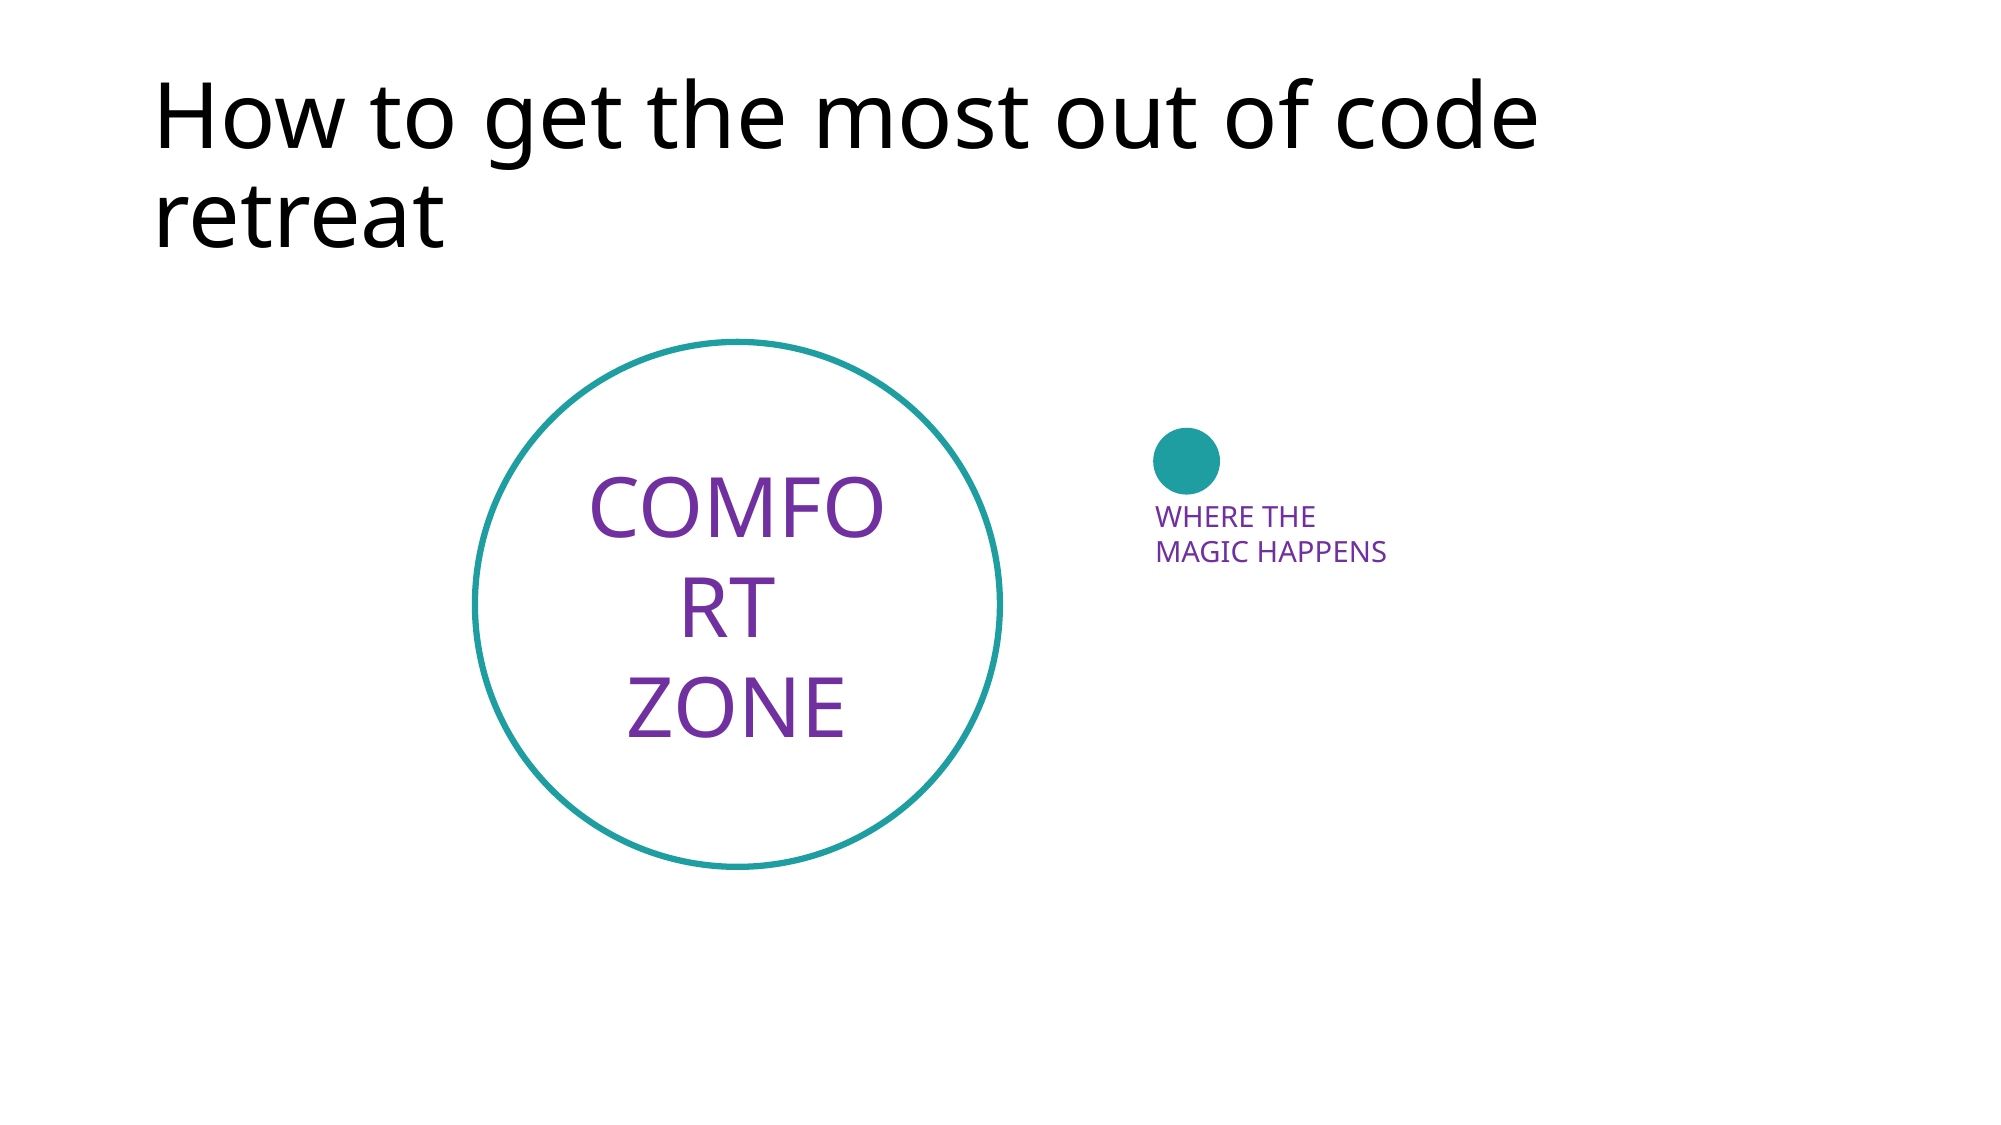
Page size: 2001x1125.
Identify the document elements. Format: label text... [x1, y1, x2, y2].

text_box COMFORT ZONE [473, 340, 1001, 868]
title How to get the most out of code retreat [137, 59, 1863, 278]
text_box [1155, 429, 1218, 491]
text_box WHERE THE MAGIC HAPPENS [1140, 491, 1403, 577]
